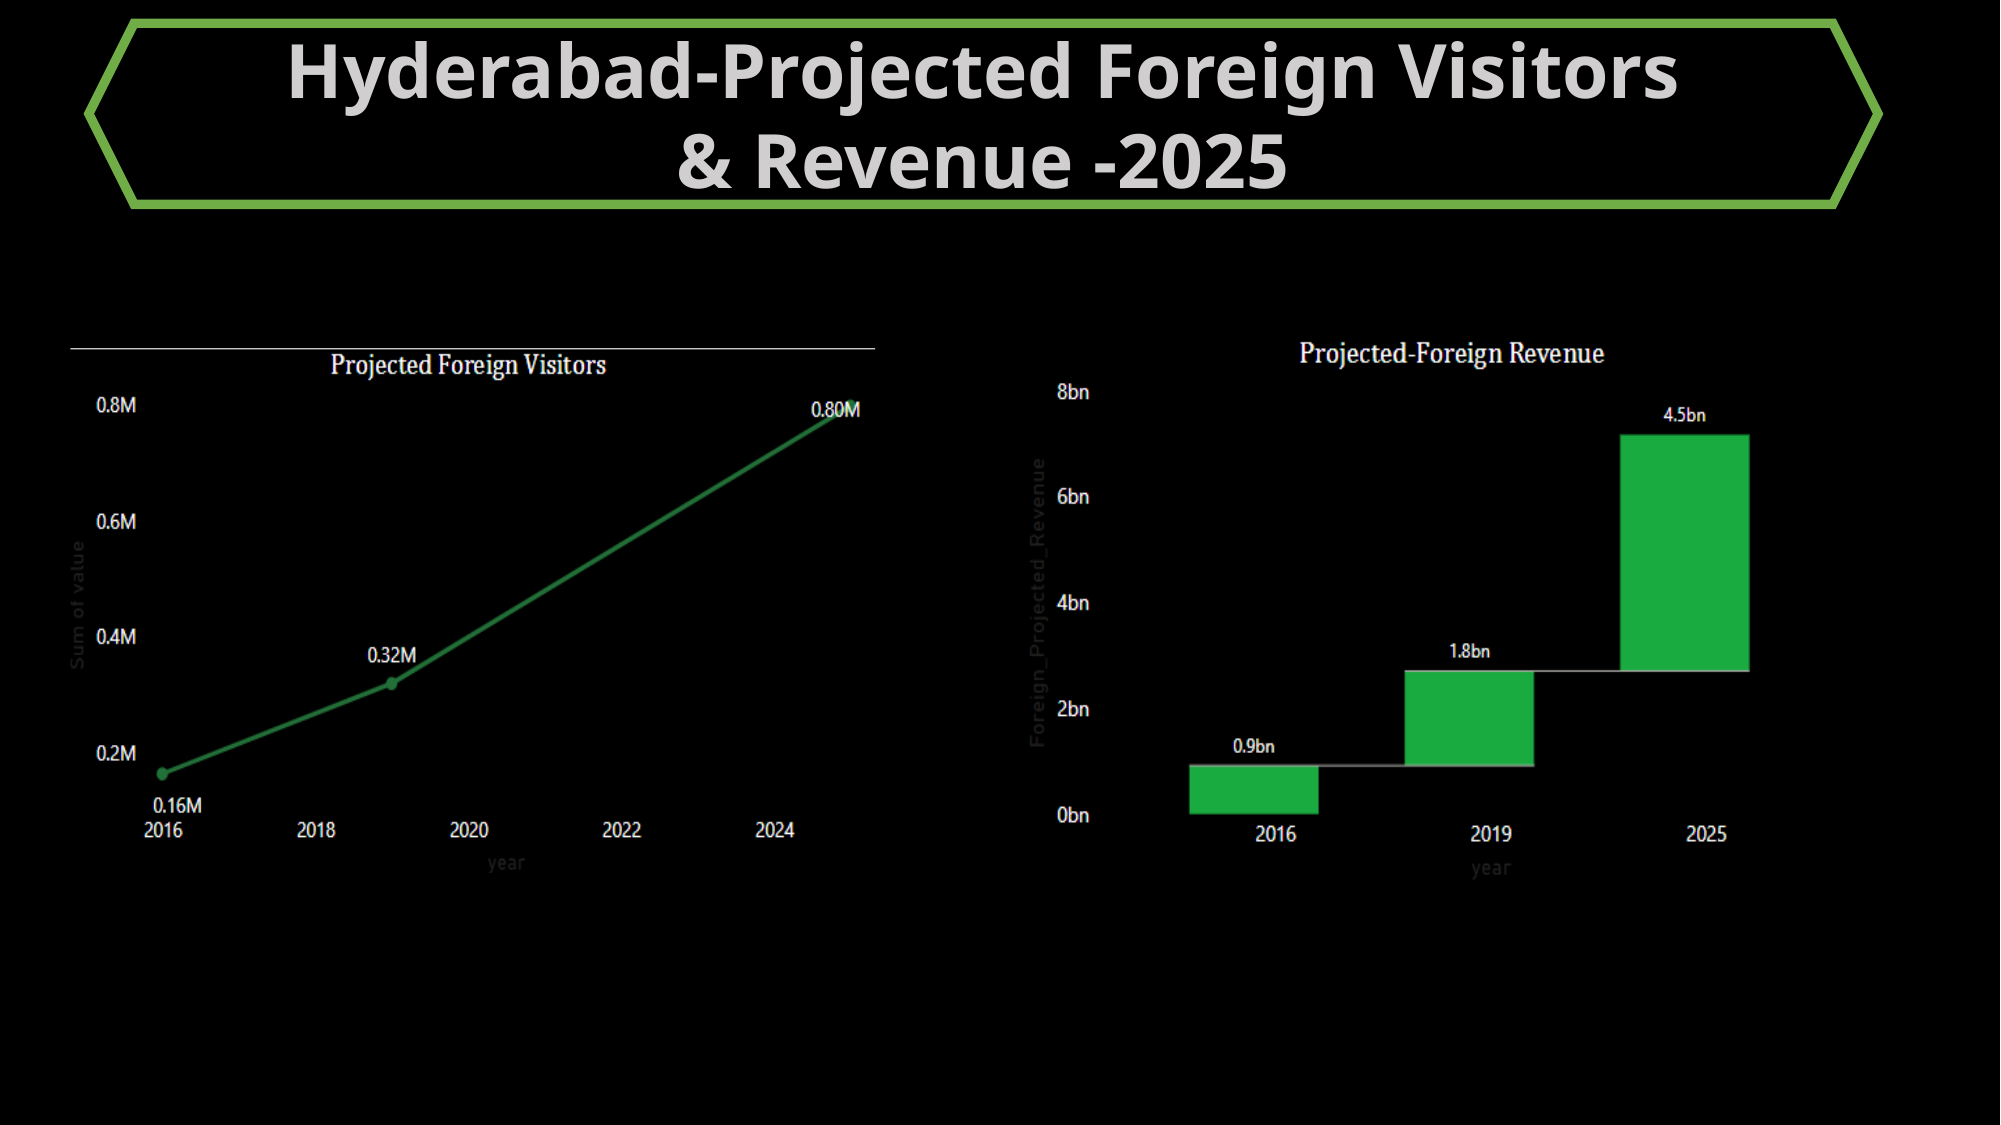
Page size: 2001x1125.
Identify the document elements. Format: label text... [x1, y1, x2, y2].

picture [70, 348, 876, 873]
picture [1027, 340, 1879, 882]
text_box Hyderabad-Projected Foreign Visitors & Revenue -2025 [87, 22, 1880, 206]
